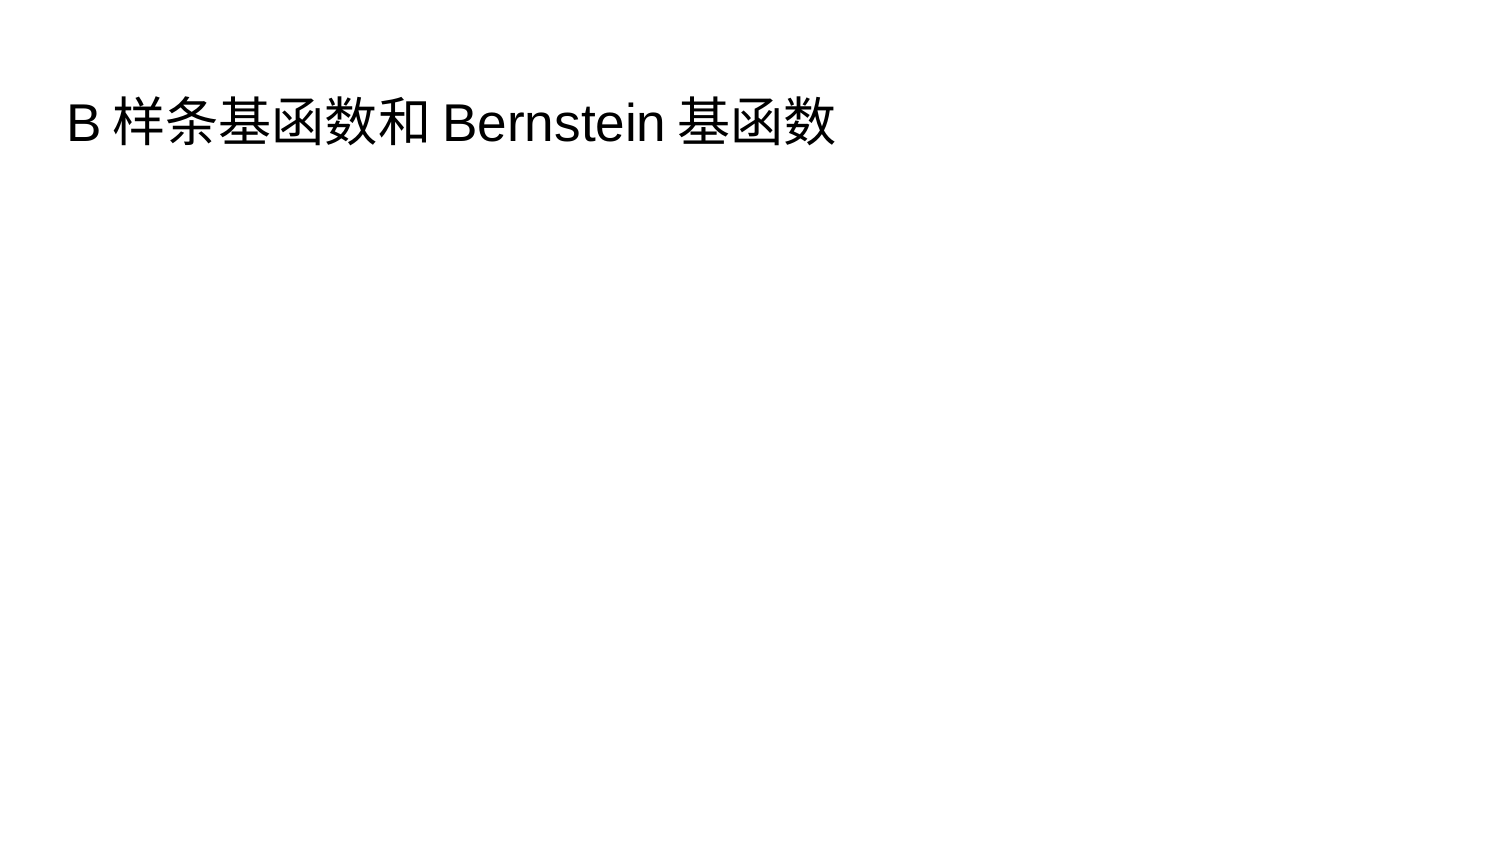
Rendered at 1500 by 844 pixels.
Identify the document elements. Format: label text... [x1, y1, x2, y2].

title B样条基函数和Bernstein基函数 [51, 72, 1449, 167]
